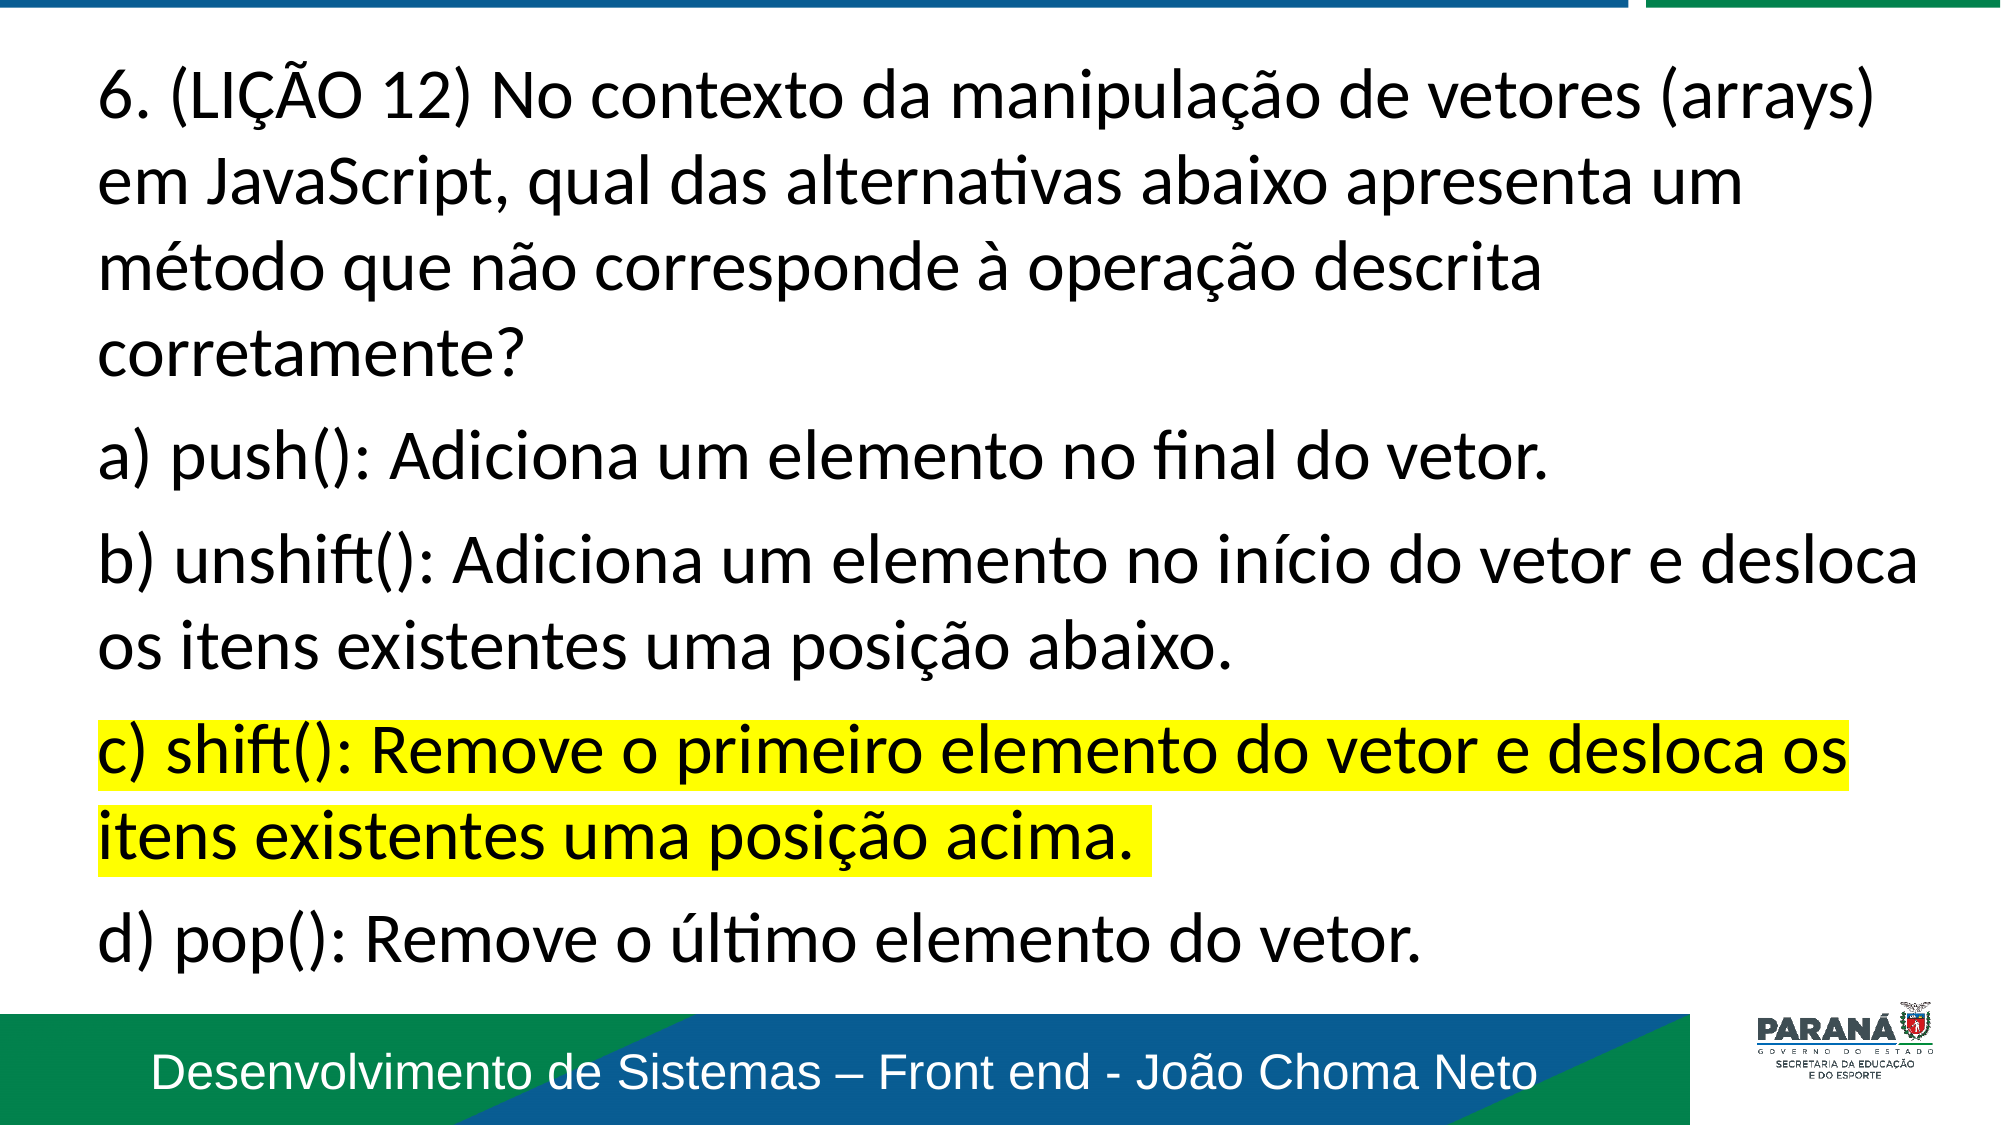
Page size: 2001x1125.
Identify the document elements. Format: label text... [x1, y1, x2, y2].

picture [1757, 1002, 1933, 1081]
picture [0, 1014, 1690, 1125]
list 6. (LIÇÃO 12) No contexto da manipulação de vetores (arrays) em JavaScript, qual das alternativas abaixo apresenta um método que não corresponde à operação descrita corretamente? a) push(): Adiciona um elemento no final do vetor. b) unshift(): Adiciona um elemento no início do vetor e desloca os itens existentes uma posição abaixo. c) shift(): Remove o primeiro elemento do vetor e desloca os itens existentes uma posição acima. d) pop(): Remove o último elemento do vetor. [47, 39, 1977, 986]
